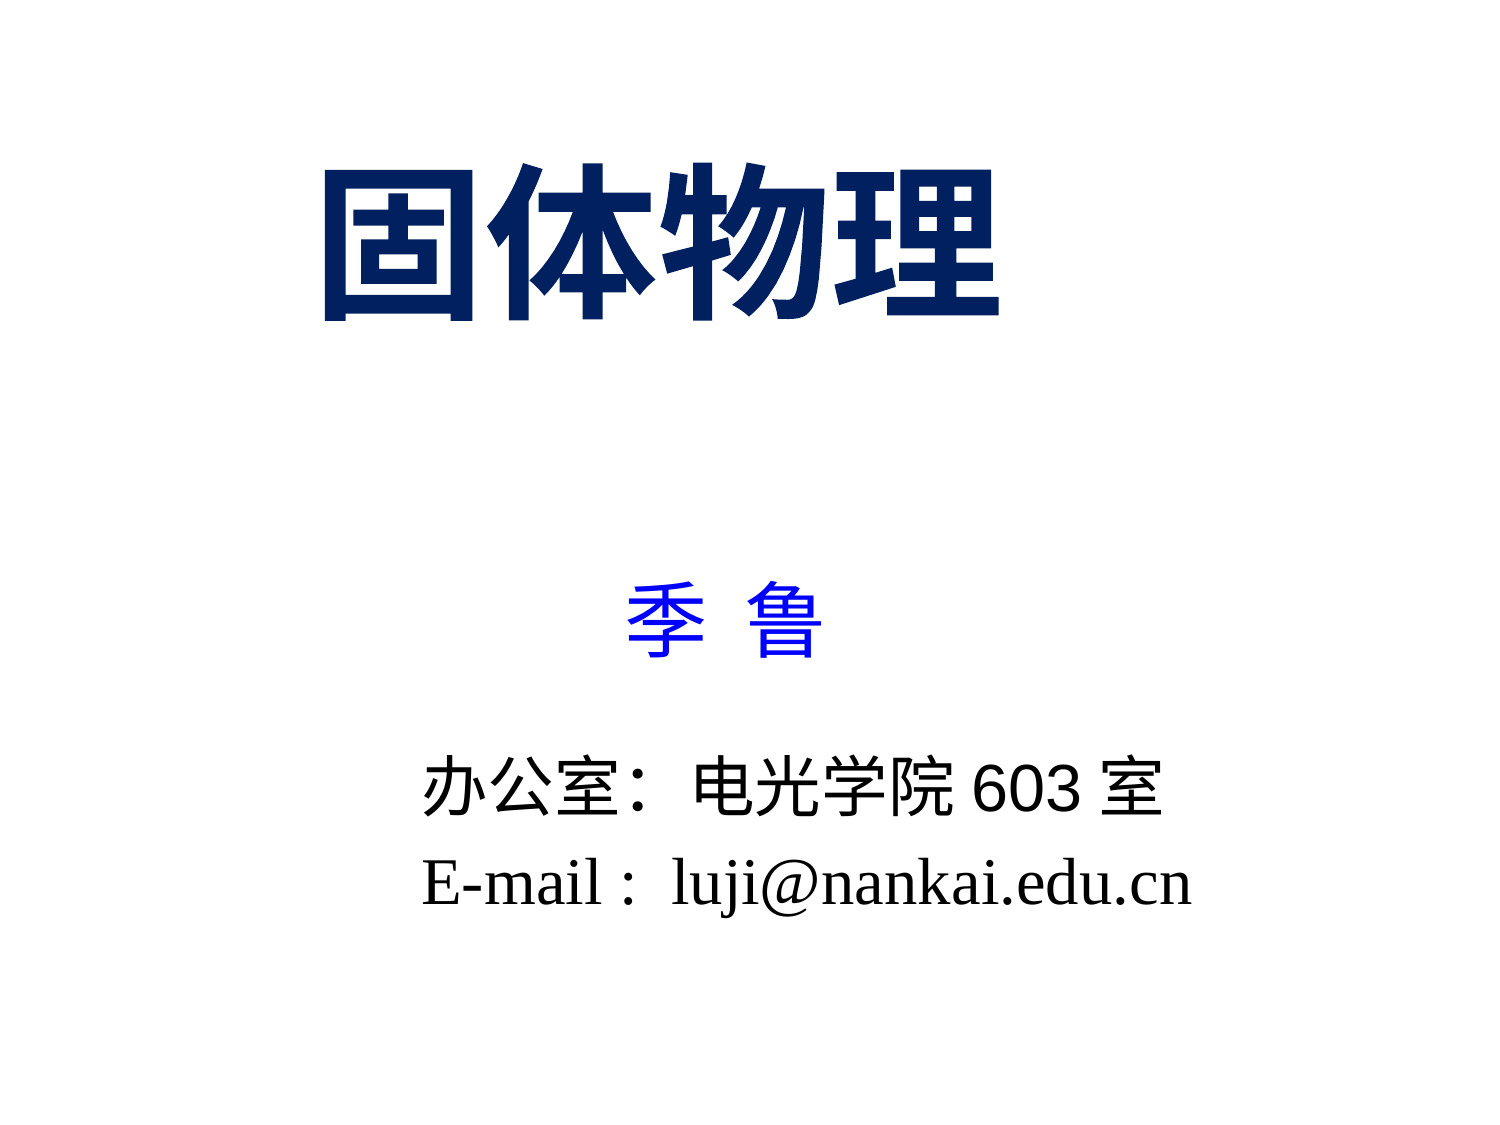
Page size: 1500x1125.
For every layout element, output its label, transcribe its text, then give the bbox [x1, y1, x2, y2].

text_box 办公室：电光学院603室 E-mail : luji@nankai.edu.cn [406, 737, 1500, 938]
text_box 季 鲁 [609, 560, 1500, 676]
